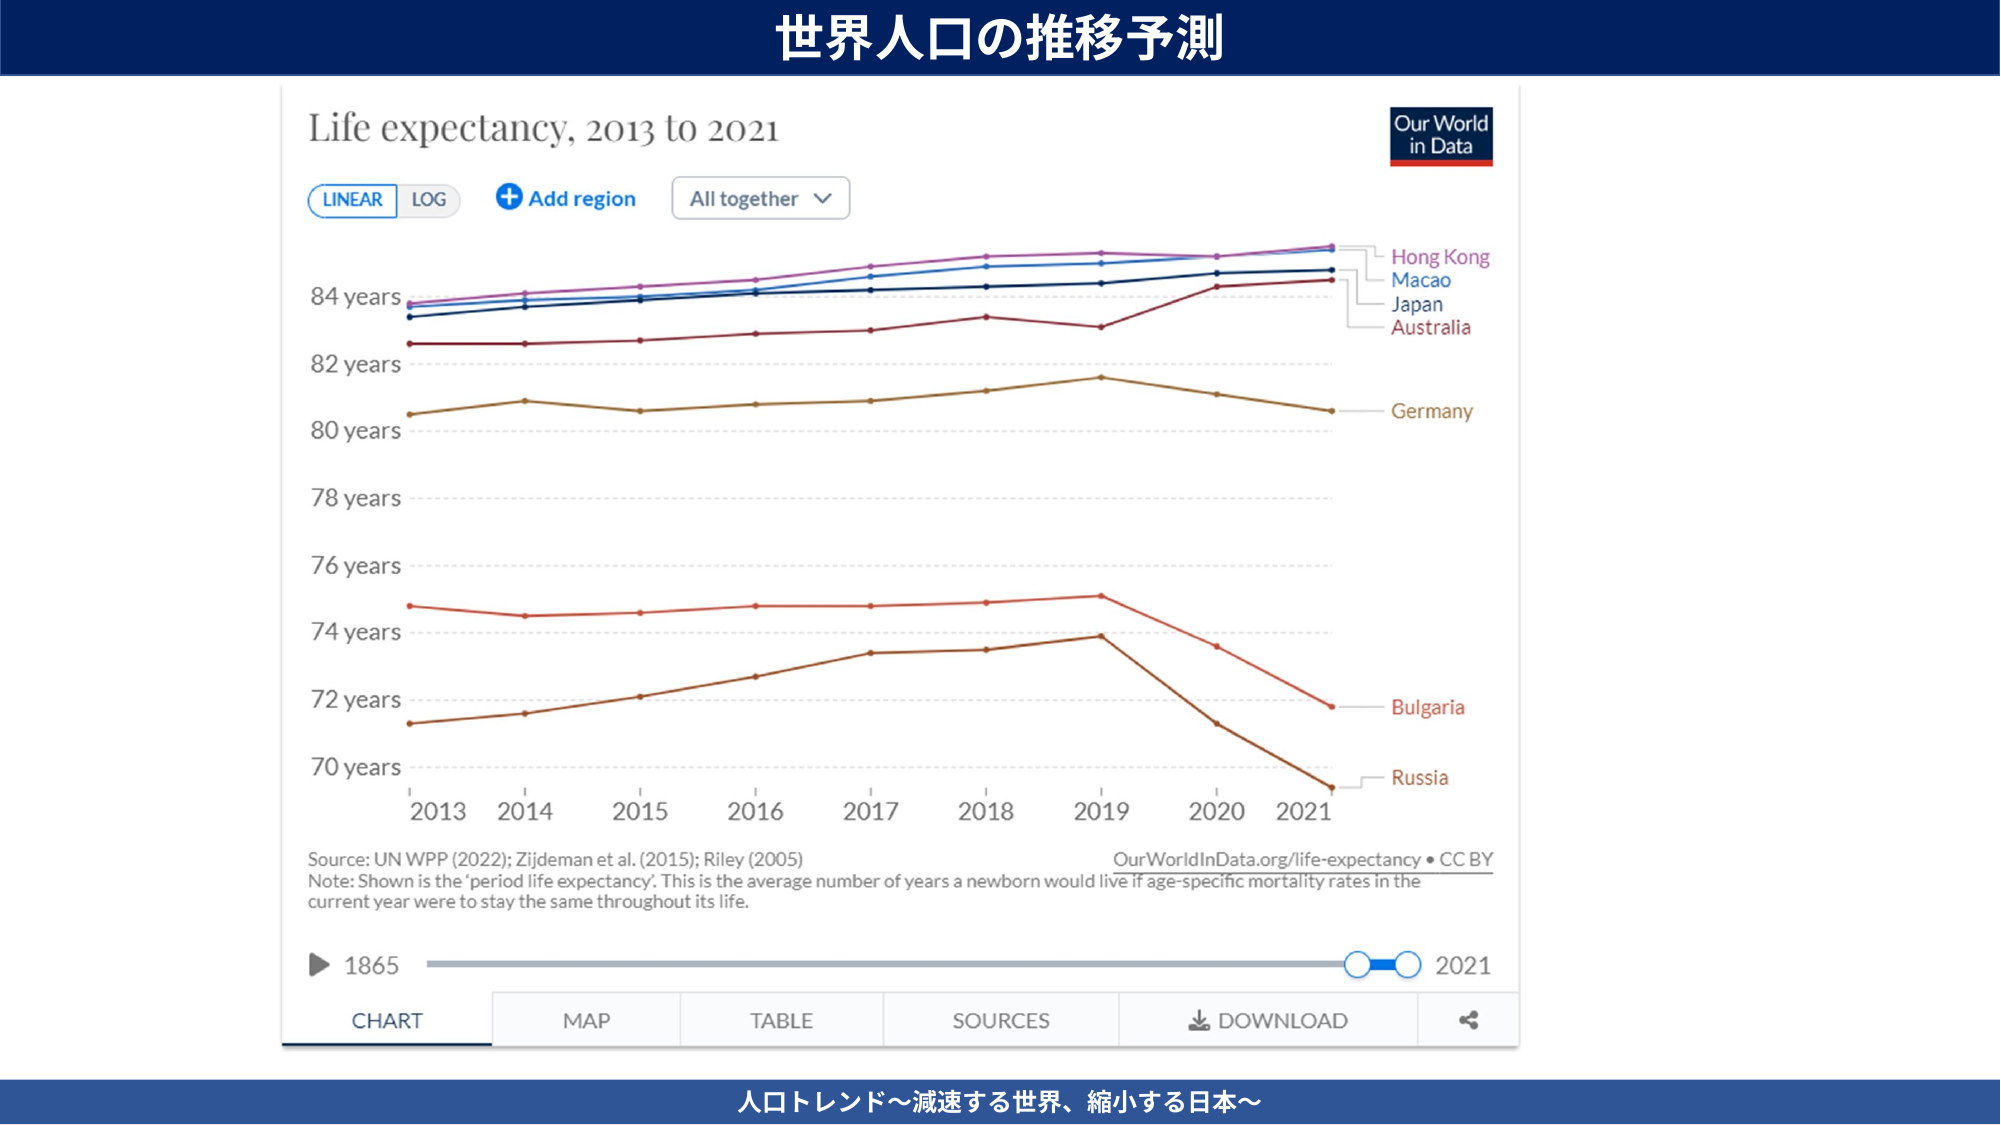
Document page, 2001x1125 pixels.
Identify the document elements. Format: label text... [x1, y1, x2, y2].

picture [256, 85, 1563, 1074]
text_box 世界人口の推移予測 [0, 0, 2000, 76]
text_box 人口トレンド～減速する世界、縮小する日本～ [0, 1079, 2000, 1125]
